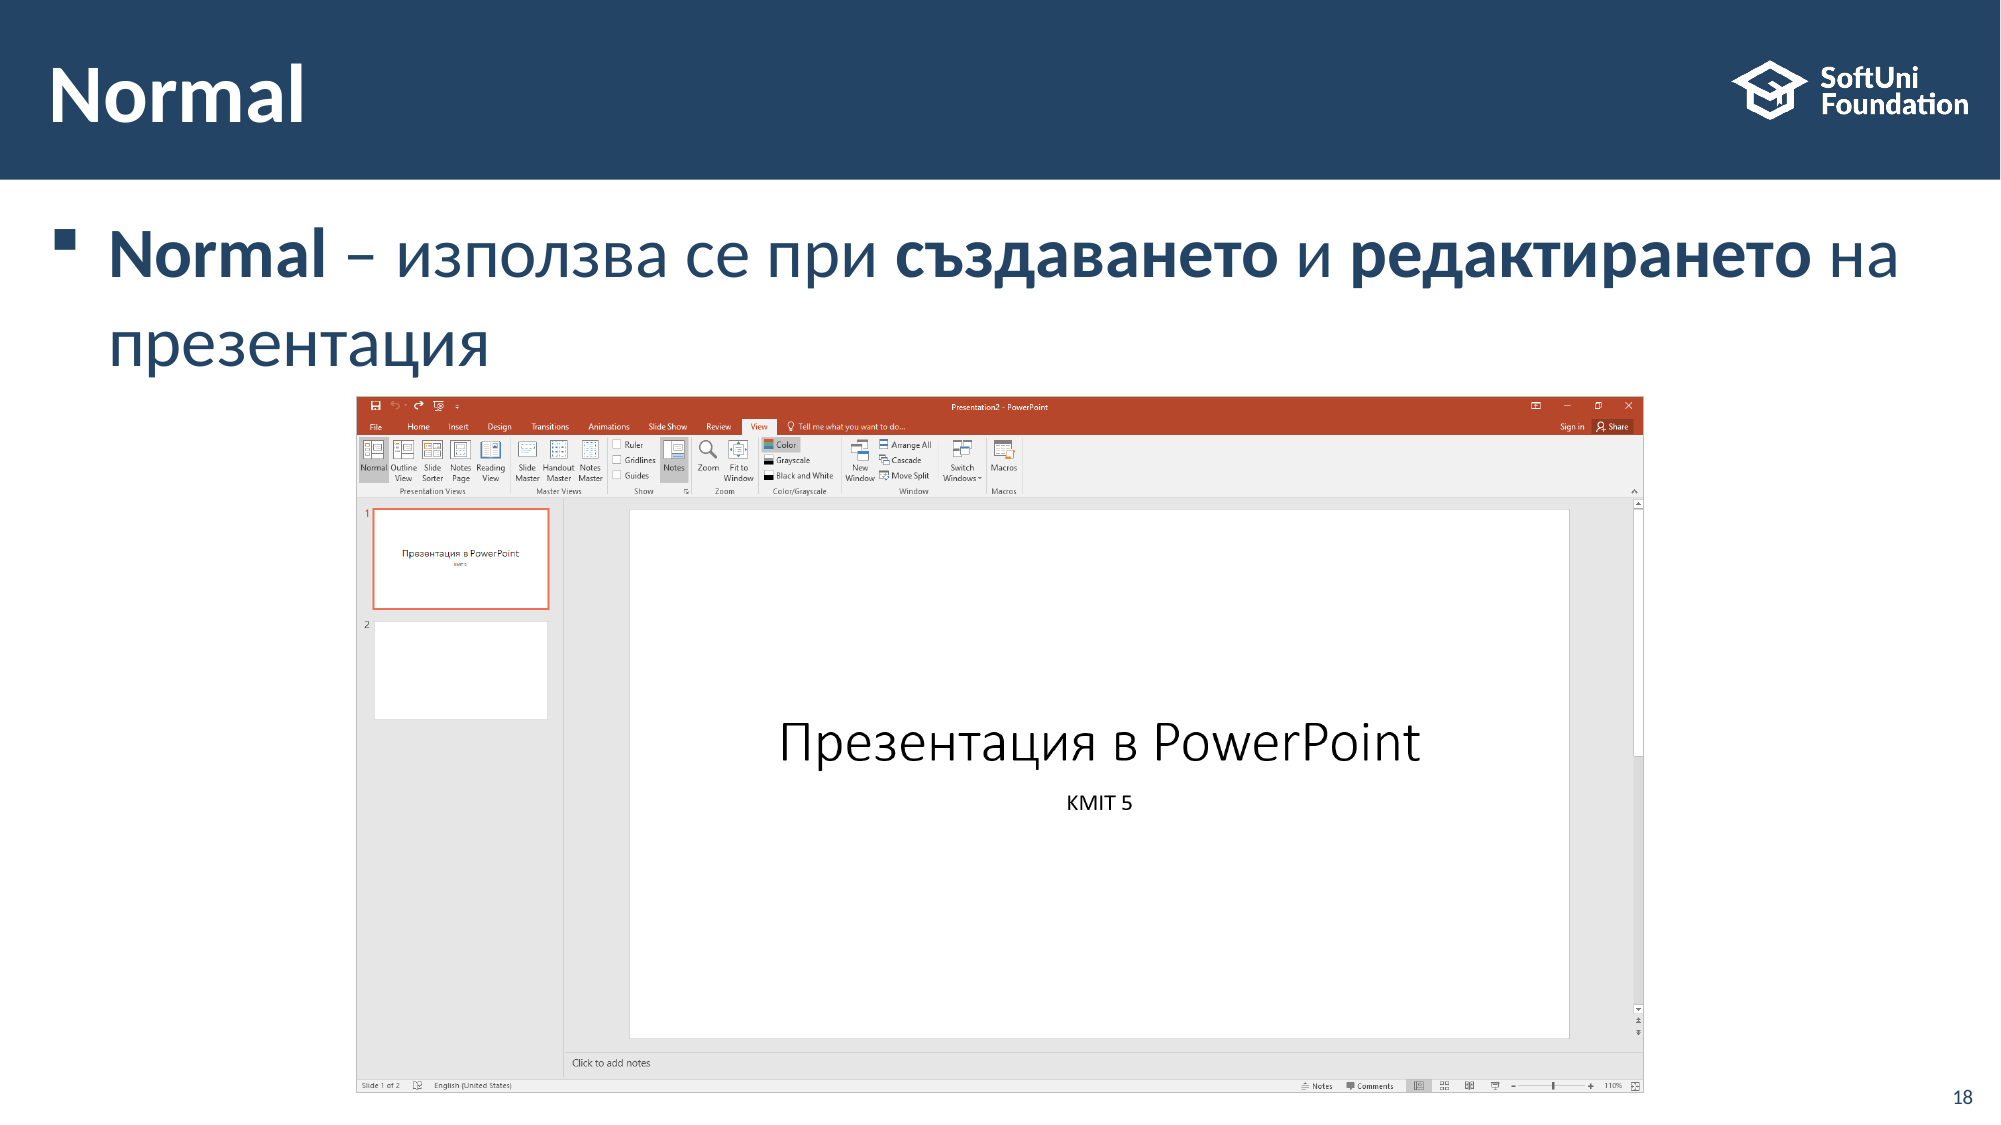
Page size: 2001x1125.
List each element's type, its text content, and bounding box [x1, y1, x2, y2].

picture [1731, 60, 1968, 120]
list Normal – използва се при създаването и редактирането на презентация [31, 196, 1970, 1104]
title Normal [31, 16, 1716, 162]
picture [356, 395, 1644, 1094]
slide_number 18 [1927, 1067, 1989, 1117]
